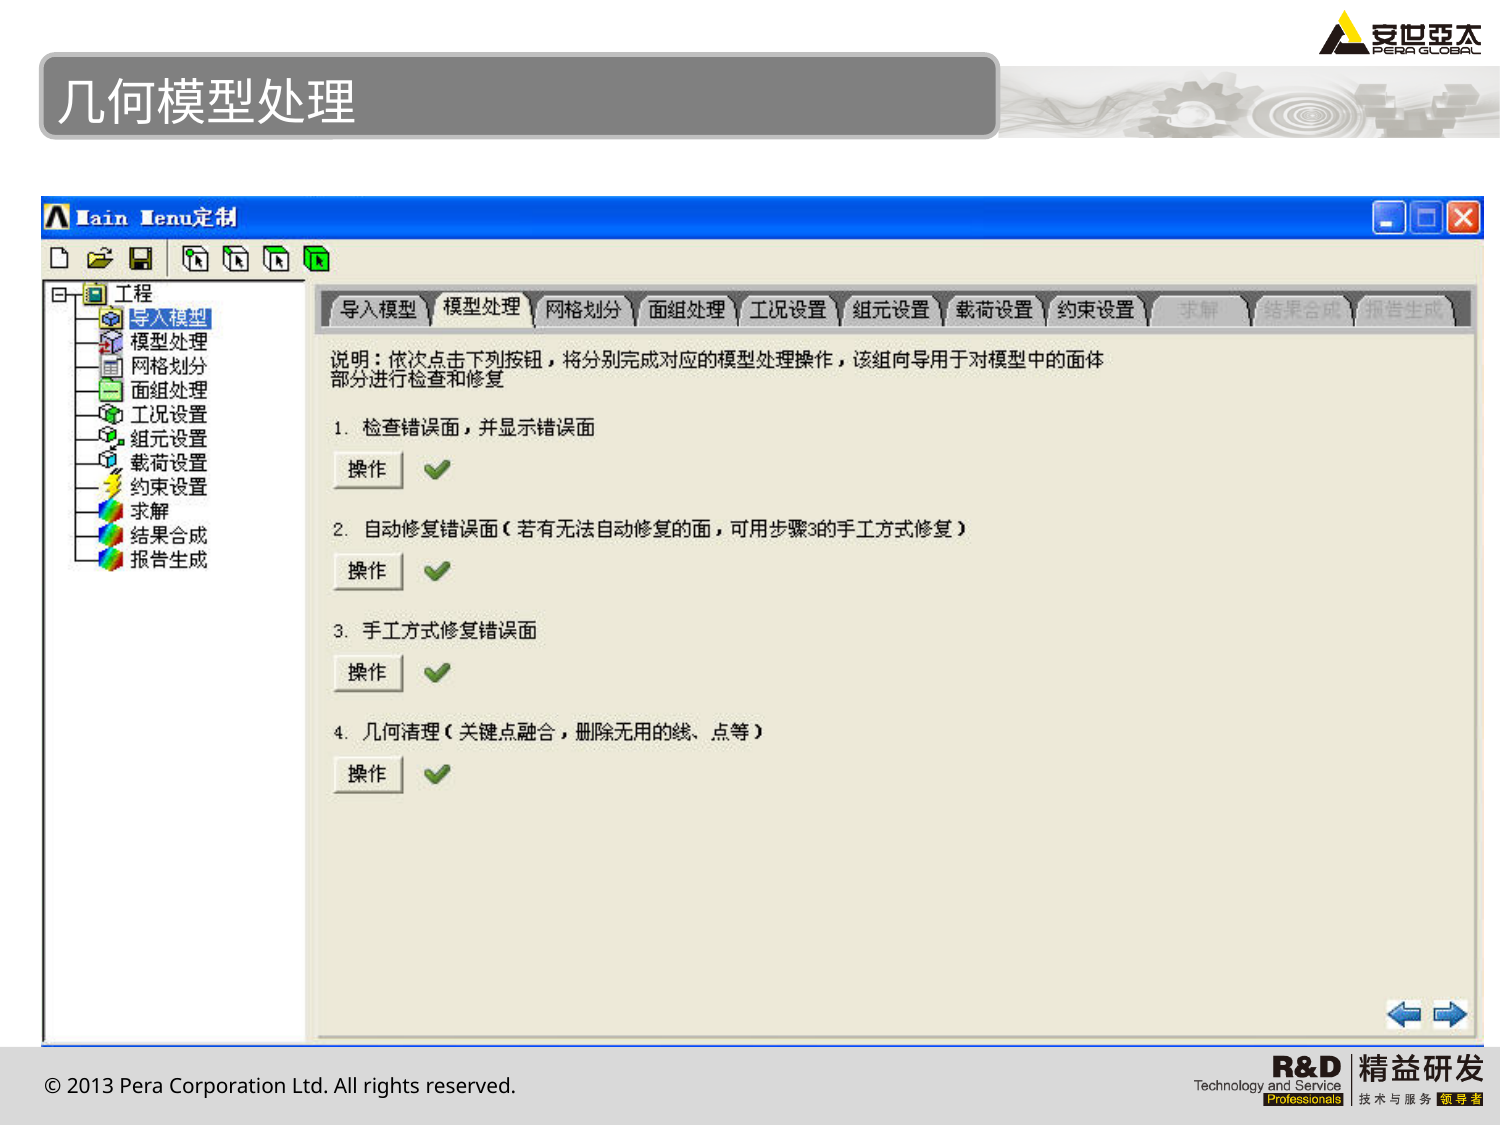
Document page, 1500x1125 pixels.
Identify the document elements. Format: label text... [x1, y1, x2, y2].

picture [1194, 1054, 1483, 1106]
title 几何模型处理 [41, 30, 1247, 171]
picture [40, 195, 1485, 1048]
picture [1316, 7, 1483, 55]
